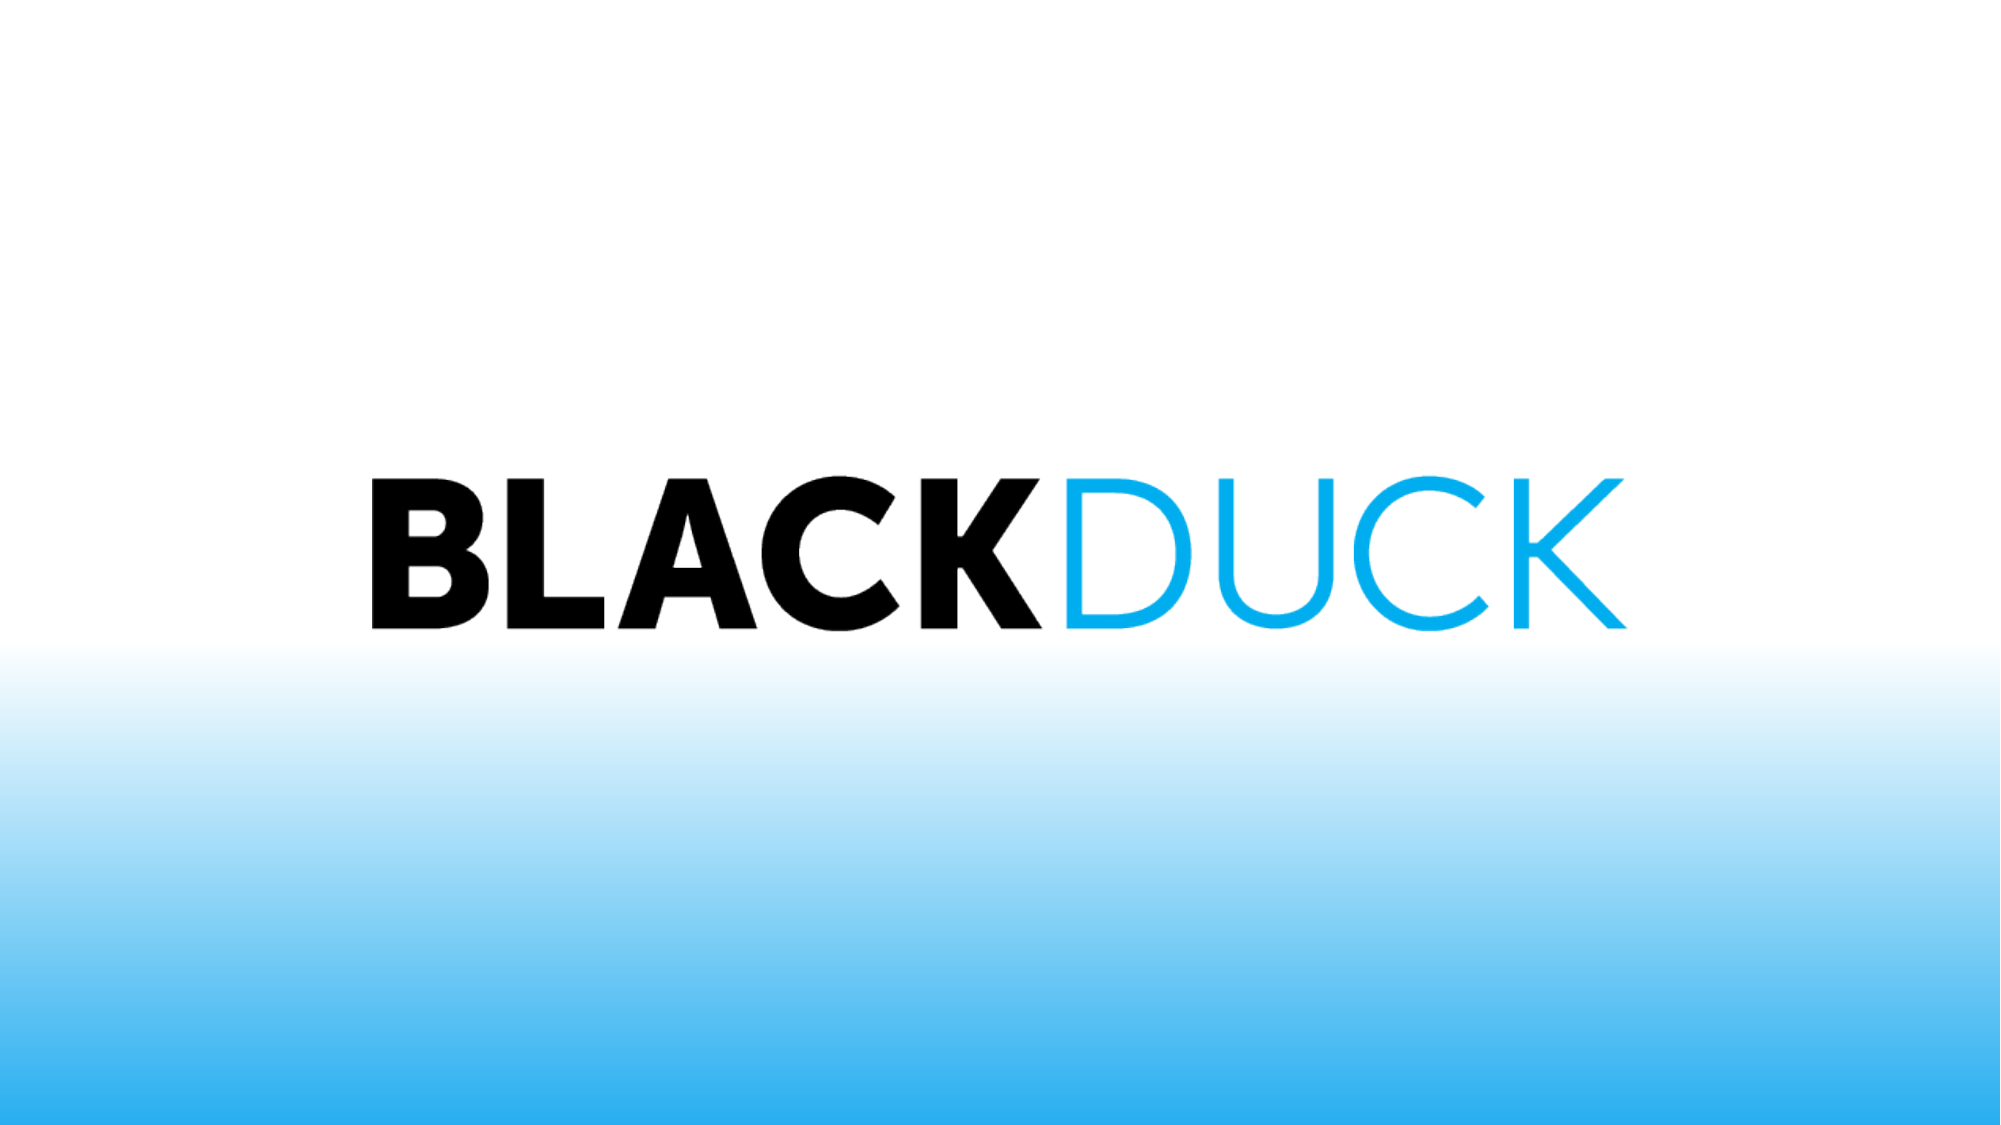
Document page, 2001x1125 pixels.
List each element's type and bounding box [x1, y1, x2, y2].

picture [372, 472, 1628, 635]
